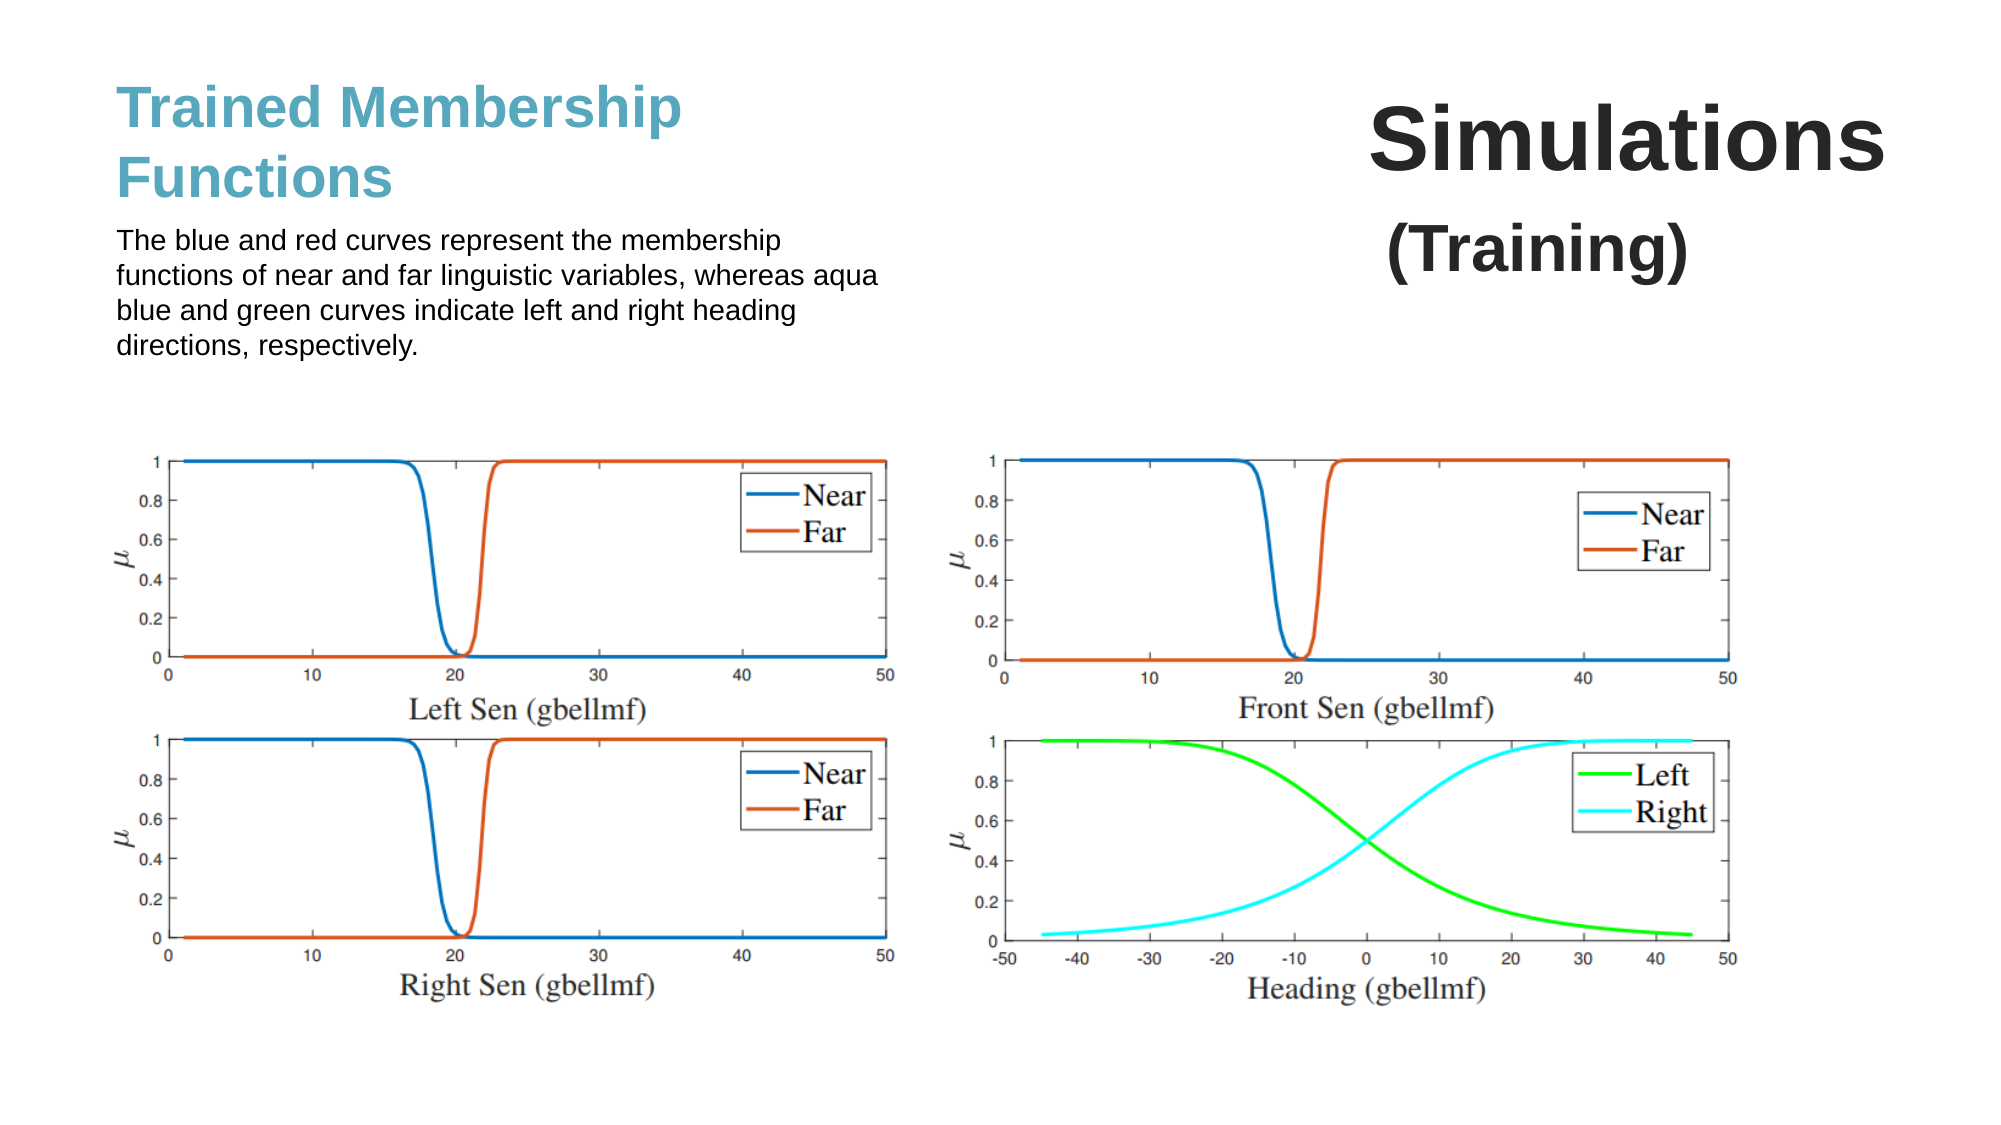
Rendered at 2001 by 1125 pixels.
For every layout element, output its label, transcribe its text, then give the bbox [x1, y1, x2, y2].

picture [945, 445, 1762, 1011]
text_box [101, 60, 896, 371]
text_box (Training) [1353, 197, 1977, 293]
picture [101, 428, 930, 1011]
text_box Simulations [1353, 71, 1917, 197]
